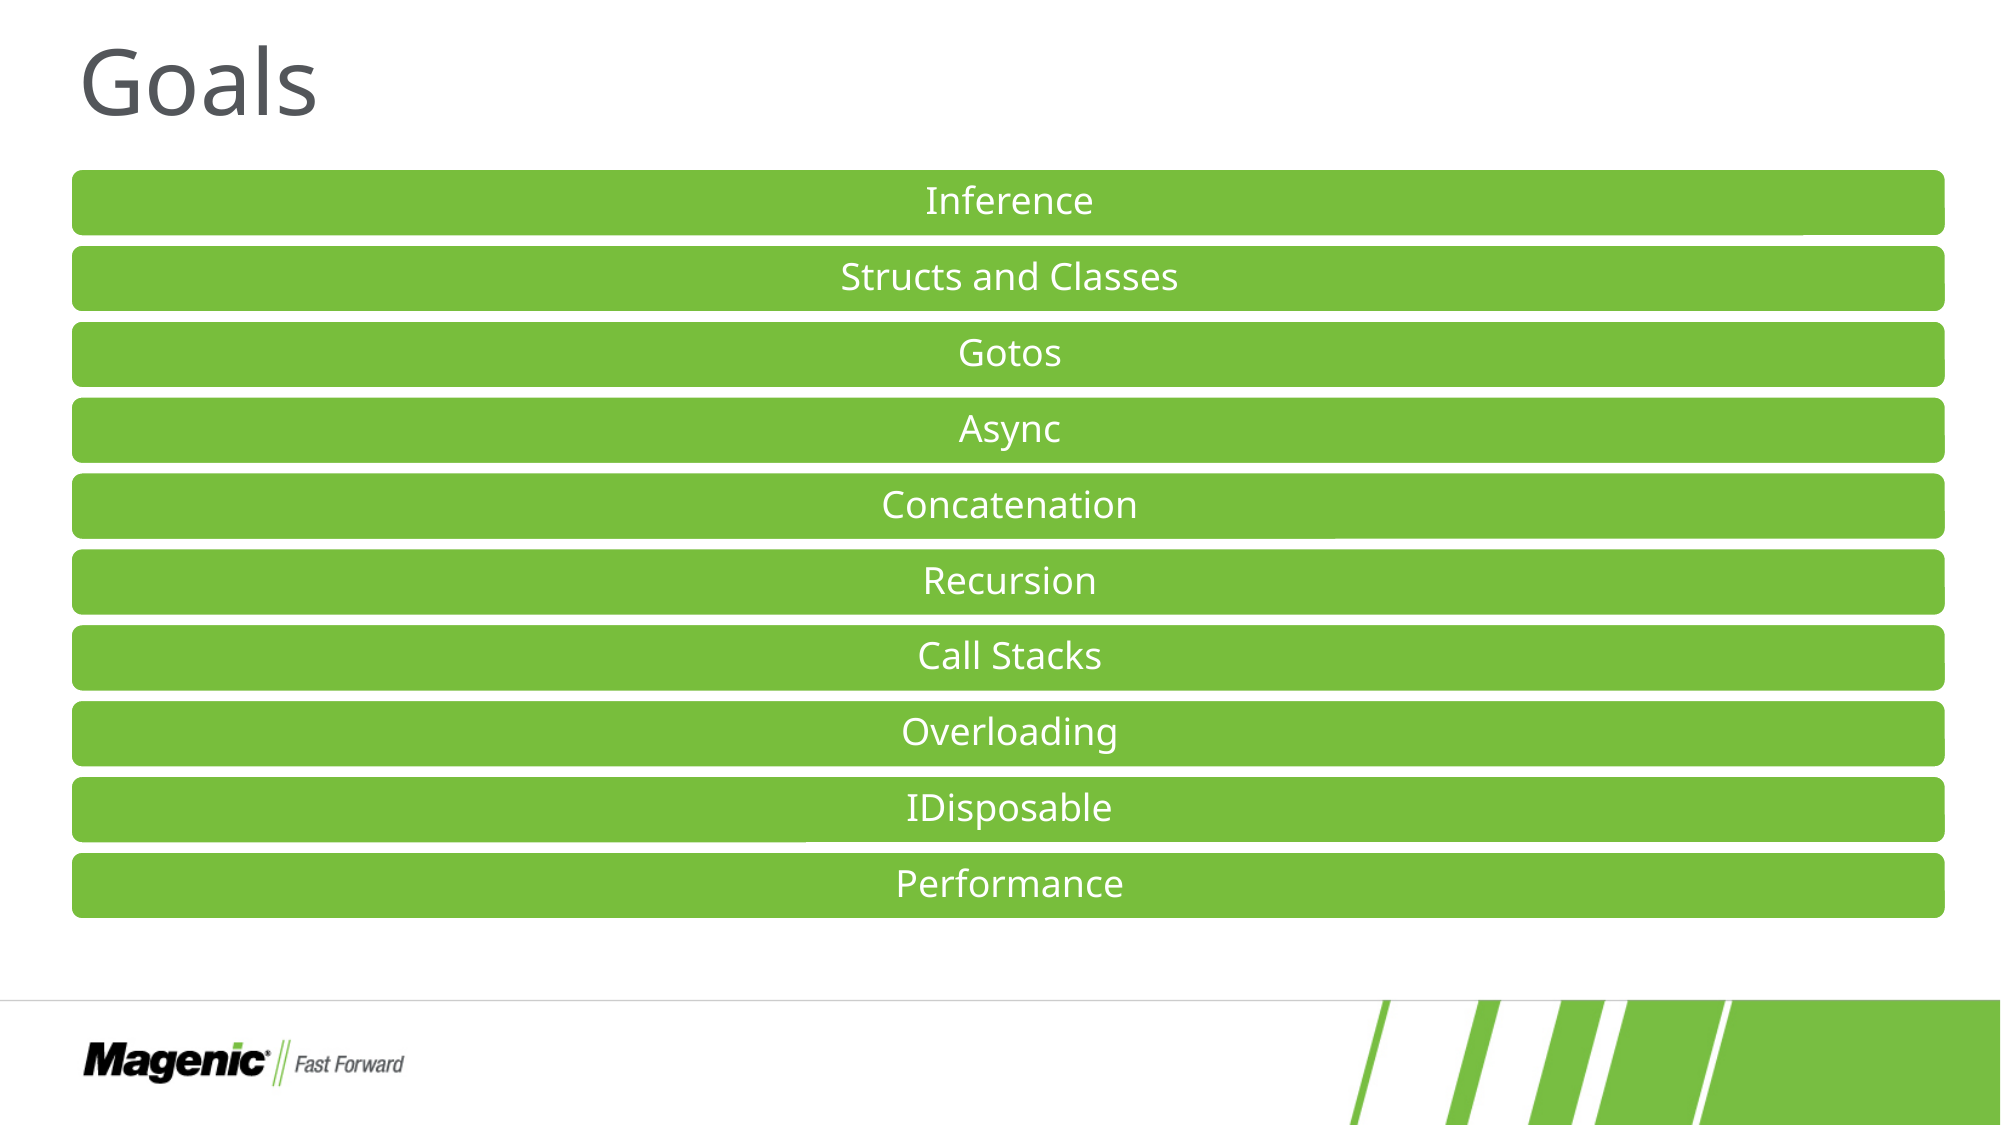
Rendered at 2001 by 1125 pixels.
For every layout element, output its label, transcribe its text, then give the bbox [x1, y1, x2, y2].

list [70, 149, 1946, 939]
picture [0, 0, 2001, 1125]
title Goals [63, 41, 1938, 131]
